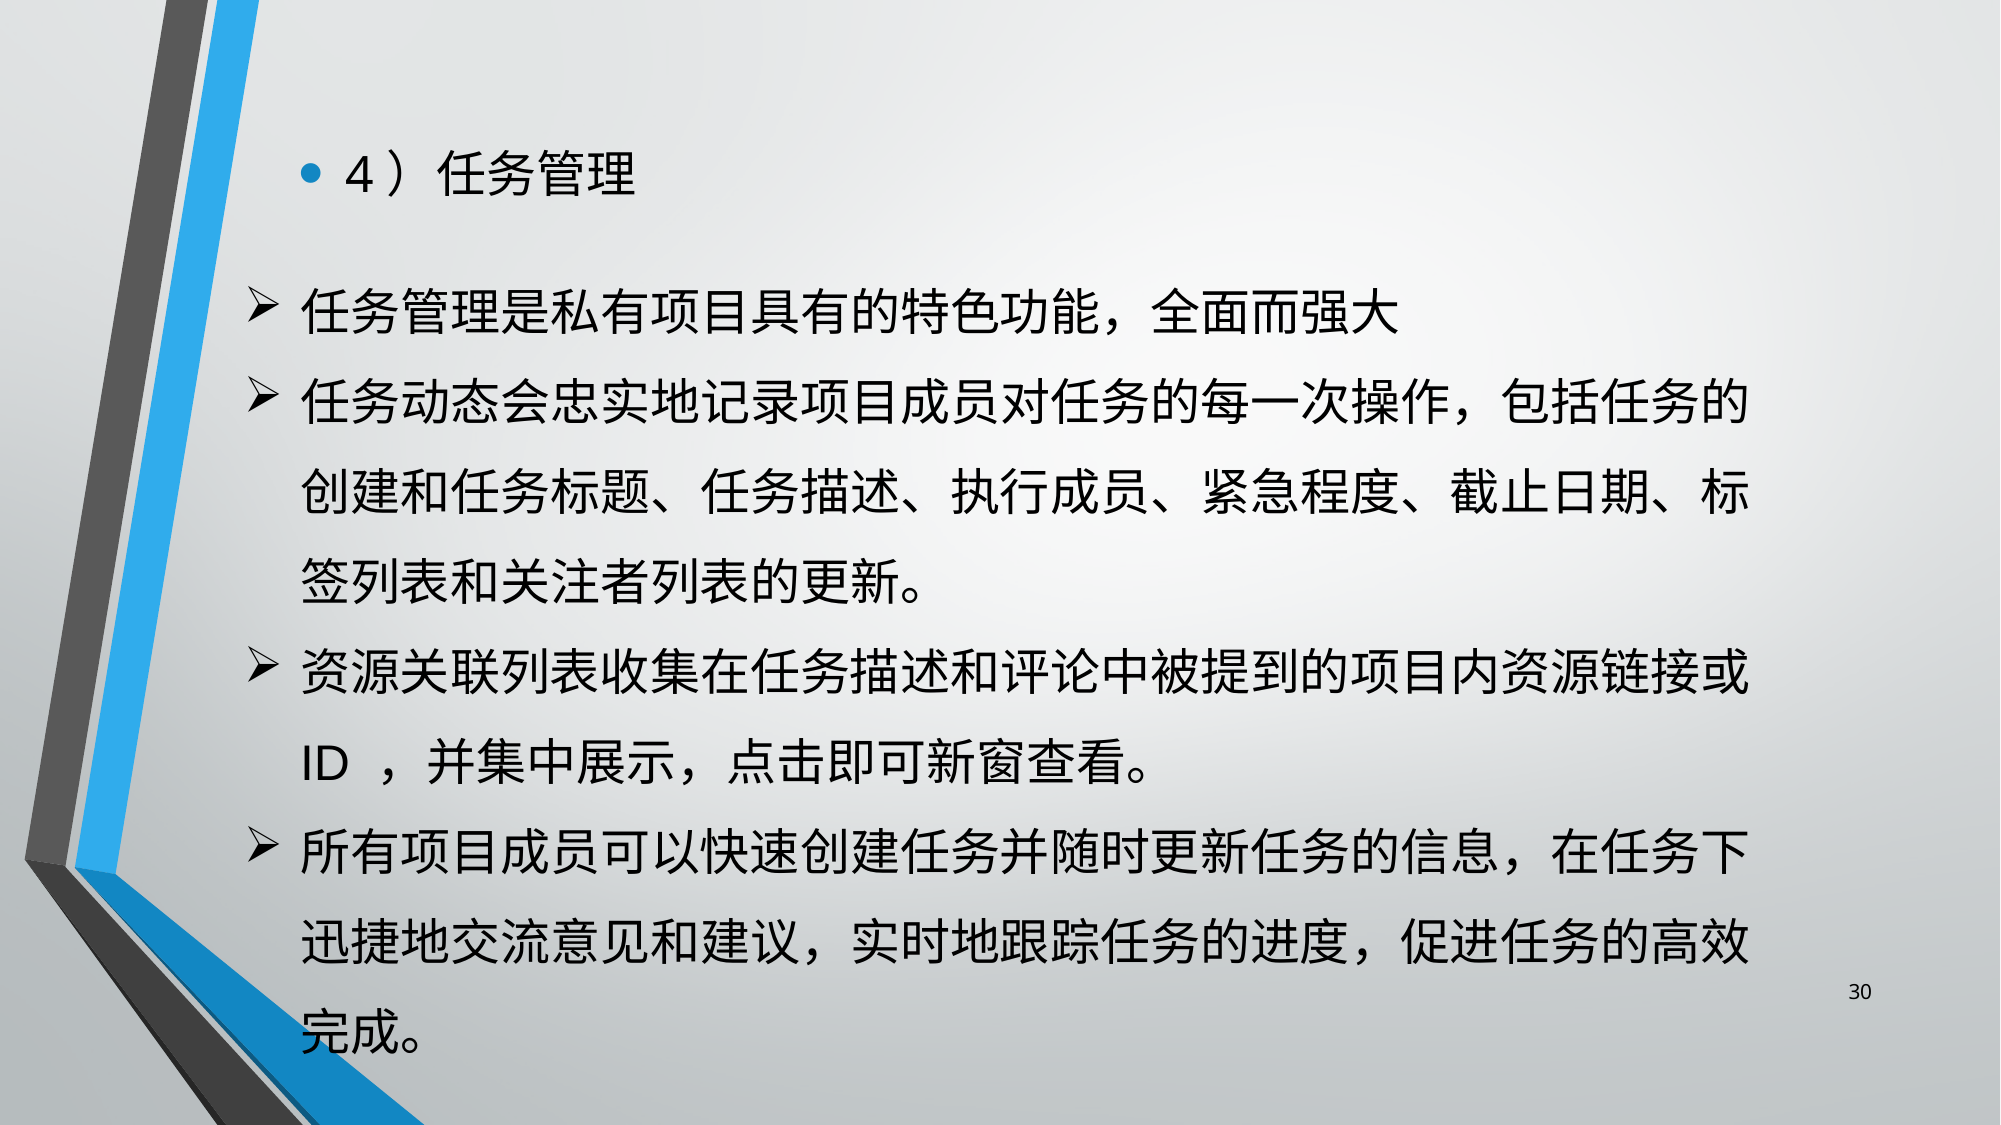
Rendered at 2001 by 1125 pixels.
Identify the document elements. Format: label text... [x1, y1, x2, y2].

slide_number 30 [1796, 962, 1887, 1023]
list 4）任务管理 [283, 102, 979, 243]
text_box 任务管理是私有项目具有的特色功能，全面而强大 任务动态会忠实地记录项目成员对任务的每一次操作，包括任务的创建和任务标题、任务描述、执行成员、紧急程度、截止日期、标签列表和关注者列表的更新。 资源关联列表收集在任务描述和评论中被提到的项目内资源链接或 ID ，并集中展示，点击即可新窗查看。 所有项目成员可以快速创建任务并随时更新任务的信息，在任务下迅捷地交流意见和建议，实时地跟踪任务的进度，促进任务的高效完成。 [228, 243, 1789, 1069]
